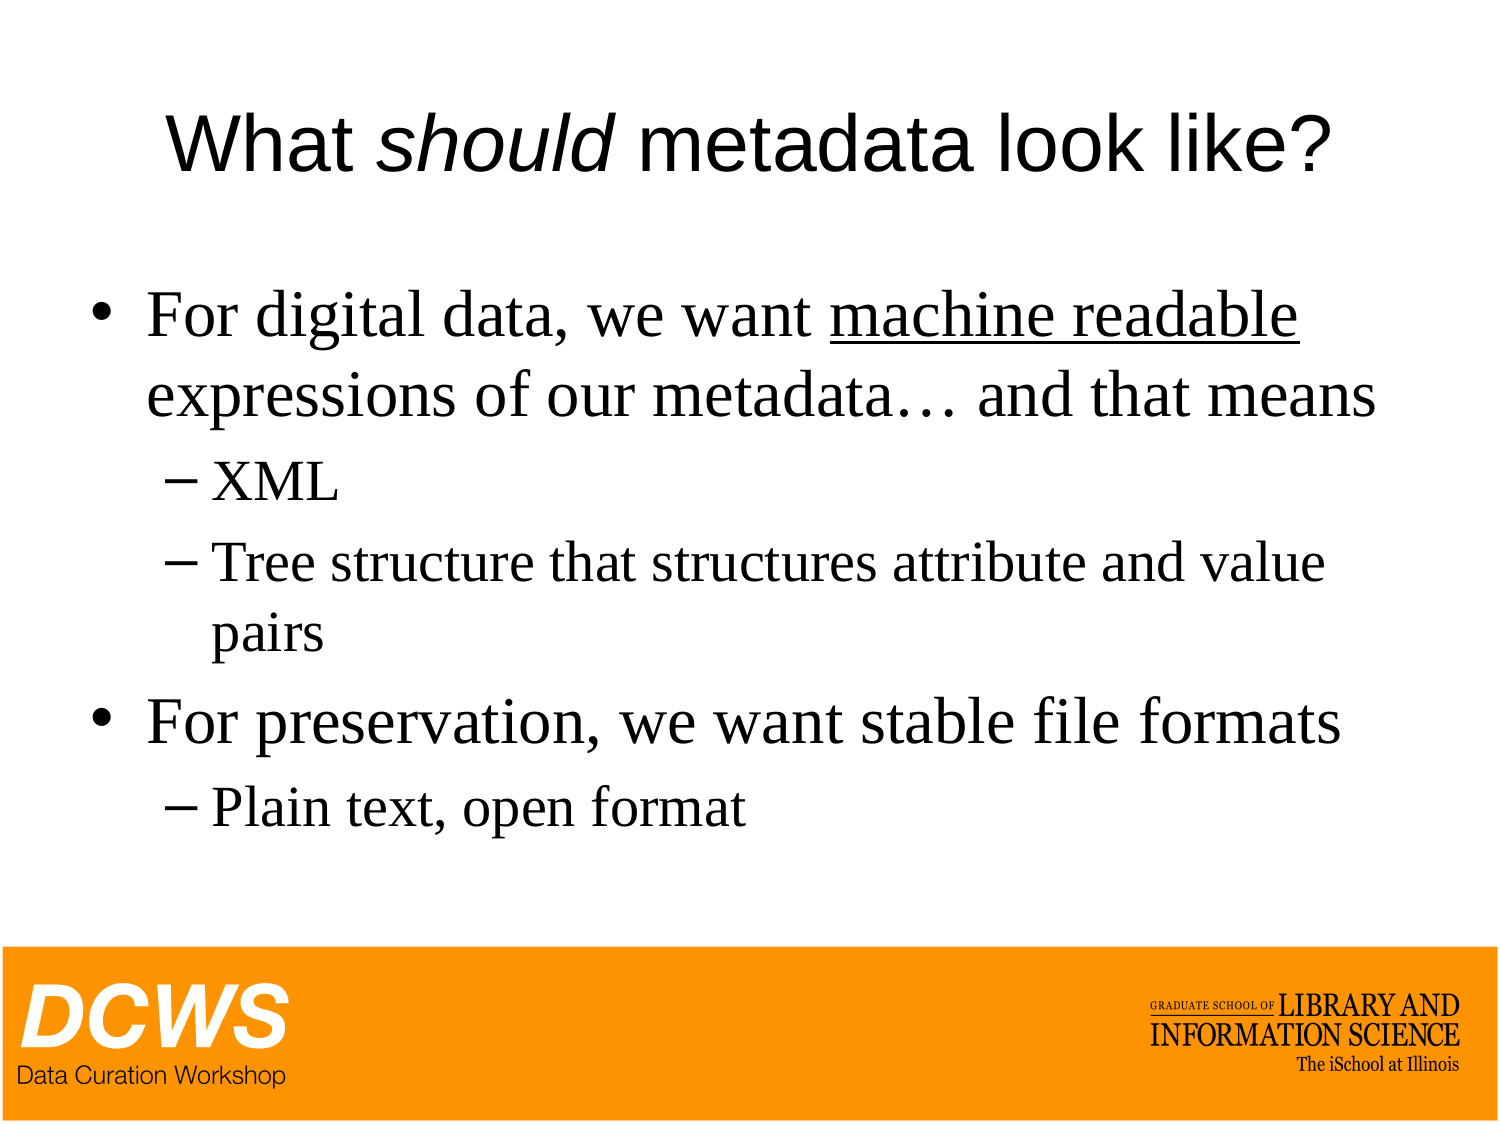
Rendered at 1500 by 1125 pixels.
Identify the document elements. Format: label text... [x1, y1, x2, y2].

title What should metadata look like? [75, 45, 1425, 233]
list For digital data, we want machine readable expressions of our metadata… and that means XML Tree structure that structures attribute and value pairs For preservation, we want stable file formats Plain text, open format [75, 262, 1425, 1005]
picture [0, 944, 1500, 1123]
